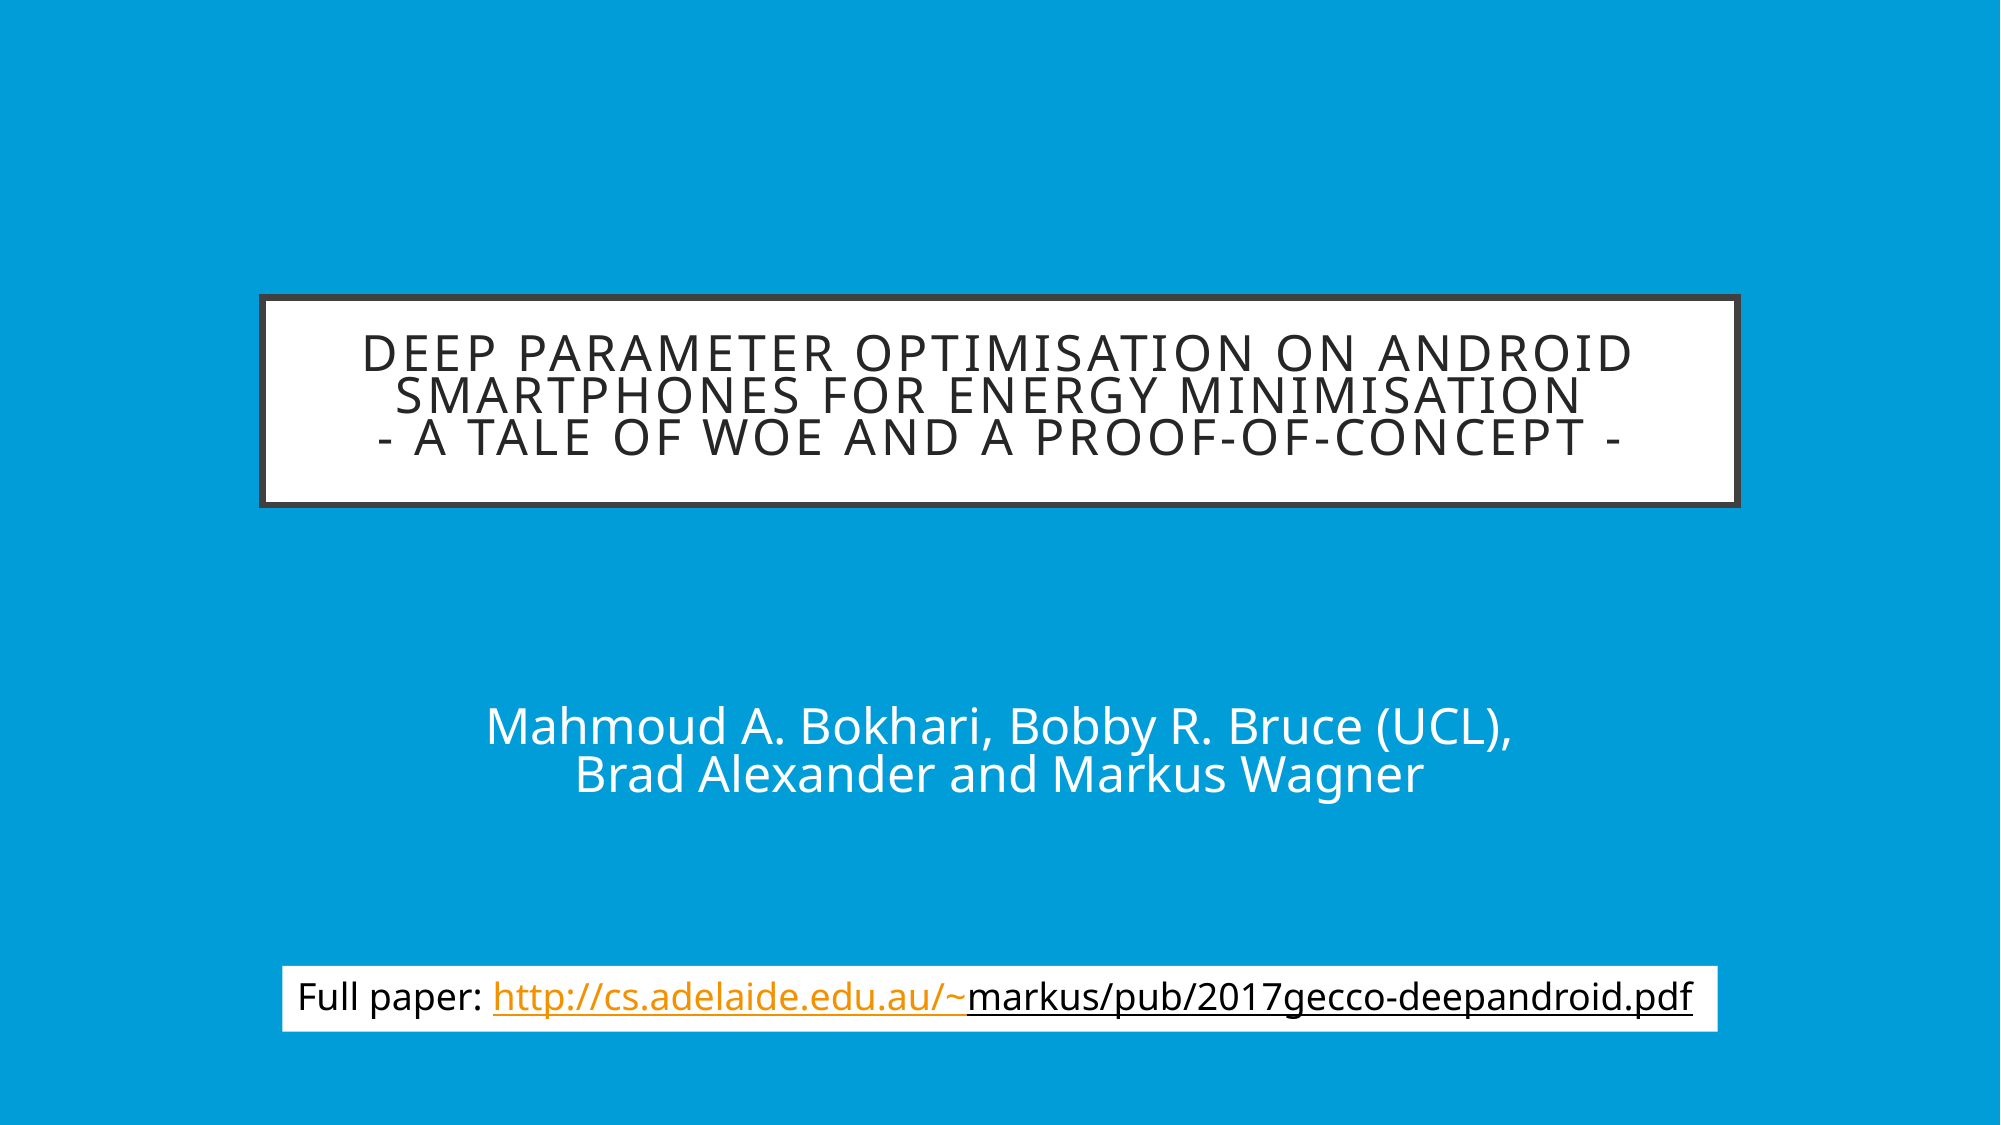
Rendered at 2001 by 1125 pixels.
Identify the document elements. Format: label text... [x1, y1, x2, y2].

text_box Full paper: http://cs.adelaide.edu.au/~markus/pub/2017gecco-deepandroid.pdf [282, 965, 1718, 1032]
title Deep Parameter Optimisation on Android Smartphones for Energy Minimisation - A Tale of Woe and a Proof-of-Concept - [259, 294, 1741, 508]
text_box [0, 806, 2000, 1125]
text_box [0, 0, 2000, 806]
subtitle Mahmoud A. Bokhari, Bobby R. Bruce (UCL), Brad Alexander and Markus Wagner [442, 698, 1558, 807]
